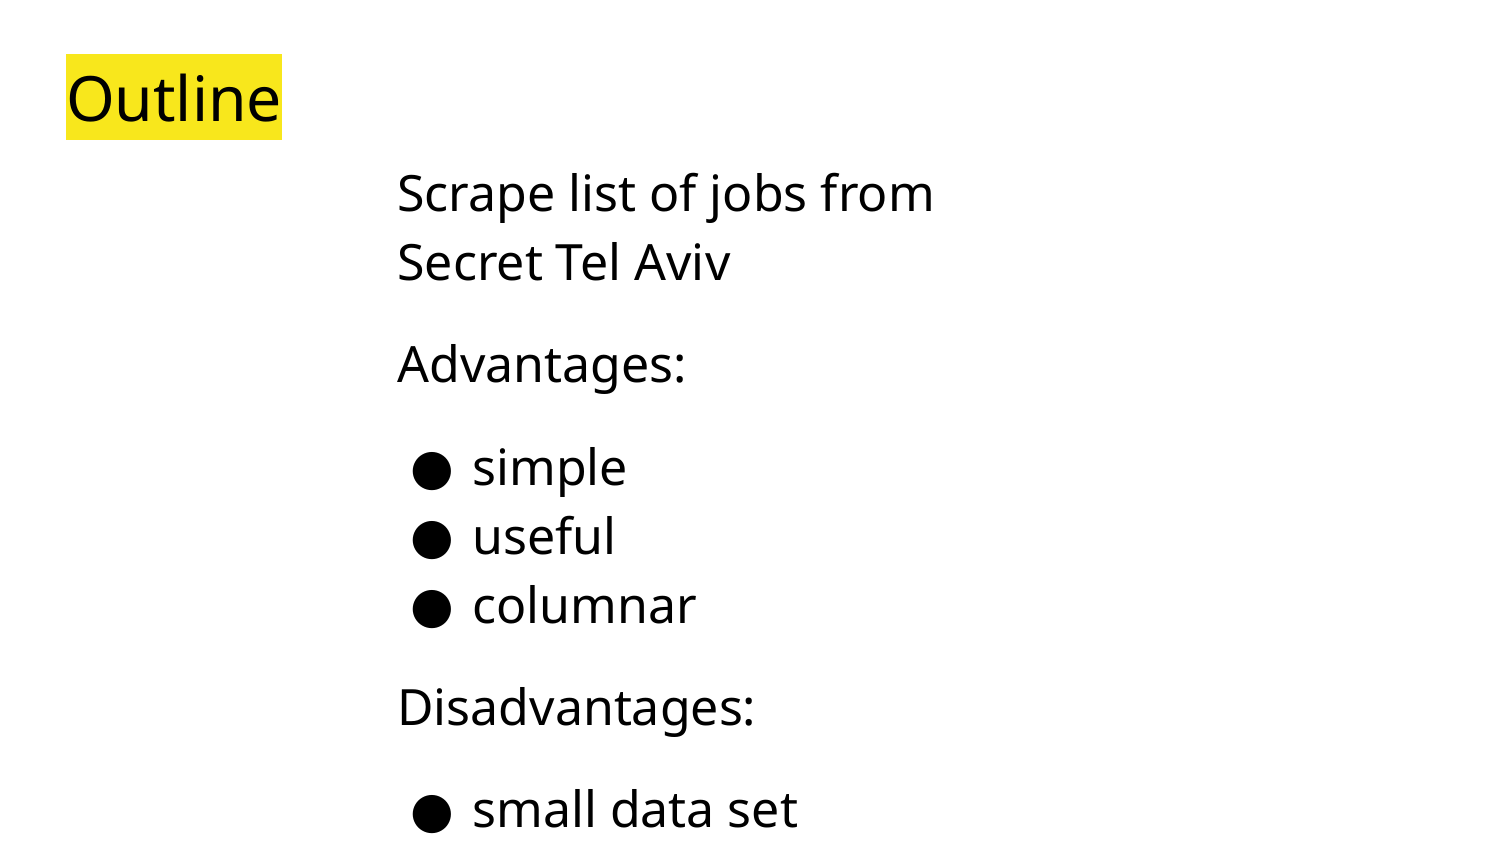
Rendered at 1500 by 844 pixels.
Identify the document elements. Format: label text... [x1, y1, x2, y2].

title Outline [51, 43, 1449, 138]
list Scrape list of jobs from Secret Tel Aviv Advantages: simple useful columnar Disadvantages: small data set [382, 138, 1071, 743]
